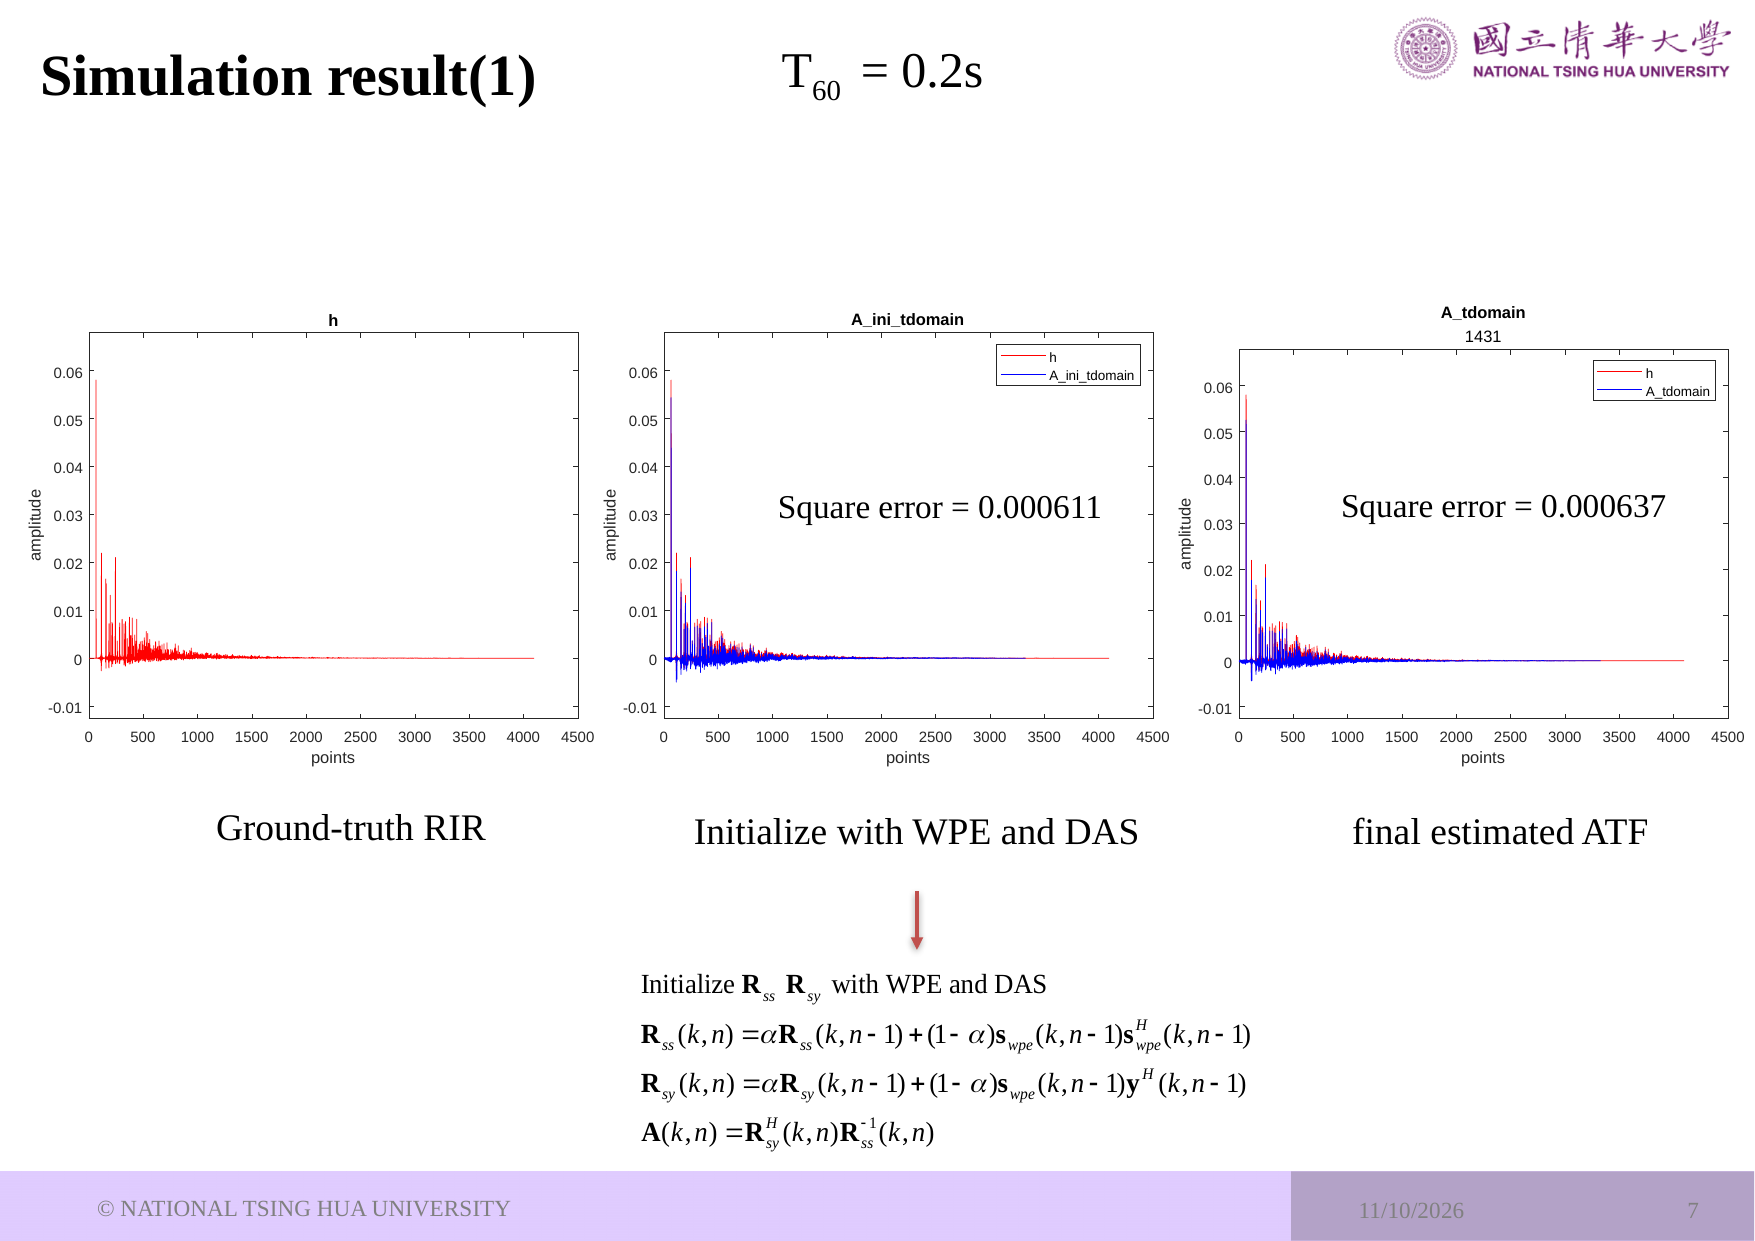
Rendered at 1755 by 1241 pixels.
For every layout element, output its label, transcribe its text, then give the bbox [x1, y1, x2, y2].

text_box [636, 967, 1257, 1158]
slide_number 7 [1577, 1180, 1714, 1239]
footer © NATIONAL TSING HUA UNIVERSITY [82, 1177, 562, 1236]
text_box T60 = 0.2s [766, 30, 999, 114]
picture [0, 1171, 1291, 1241]
picture [1388, 2, 1755, 95]
text_box Ground-truth RIR [201, 795, 501, 856]
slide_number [1343, 1180, 1551, 1239]
title Simulation result(1) [25, 16, 1344, 121]
text_box Initialize with WPE and DAS [678, 799, 1155, 860]
picture [6, 296, 1755, 770]
text_box final estimated ATF [1337, 799, 1664, 859]
